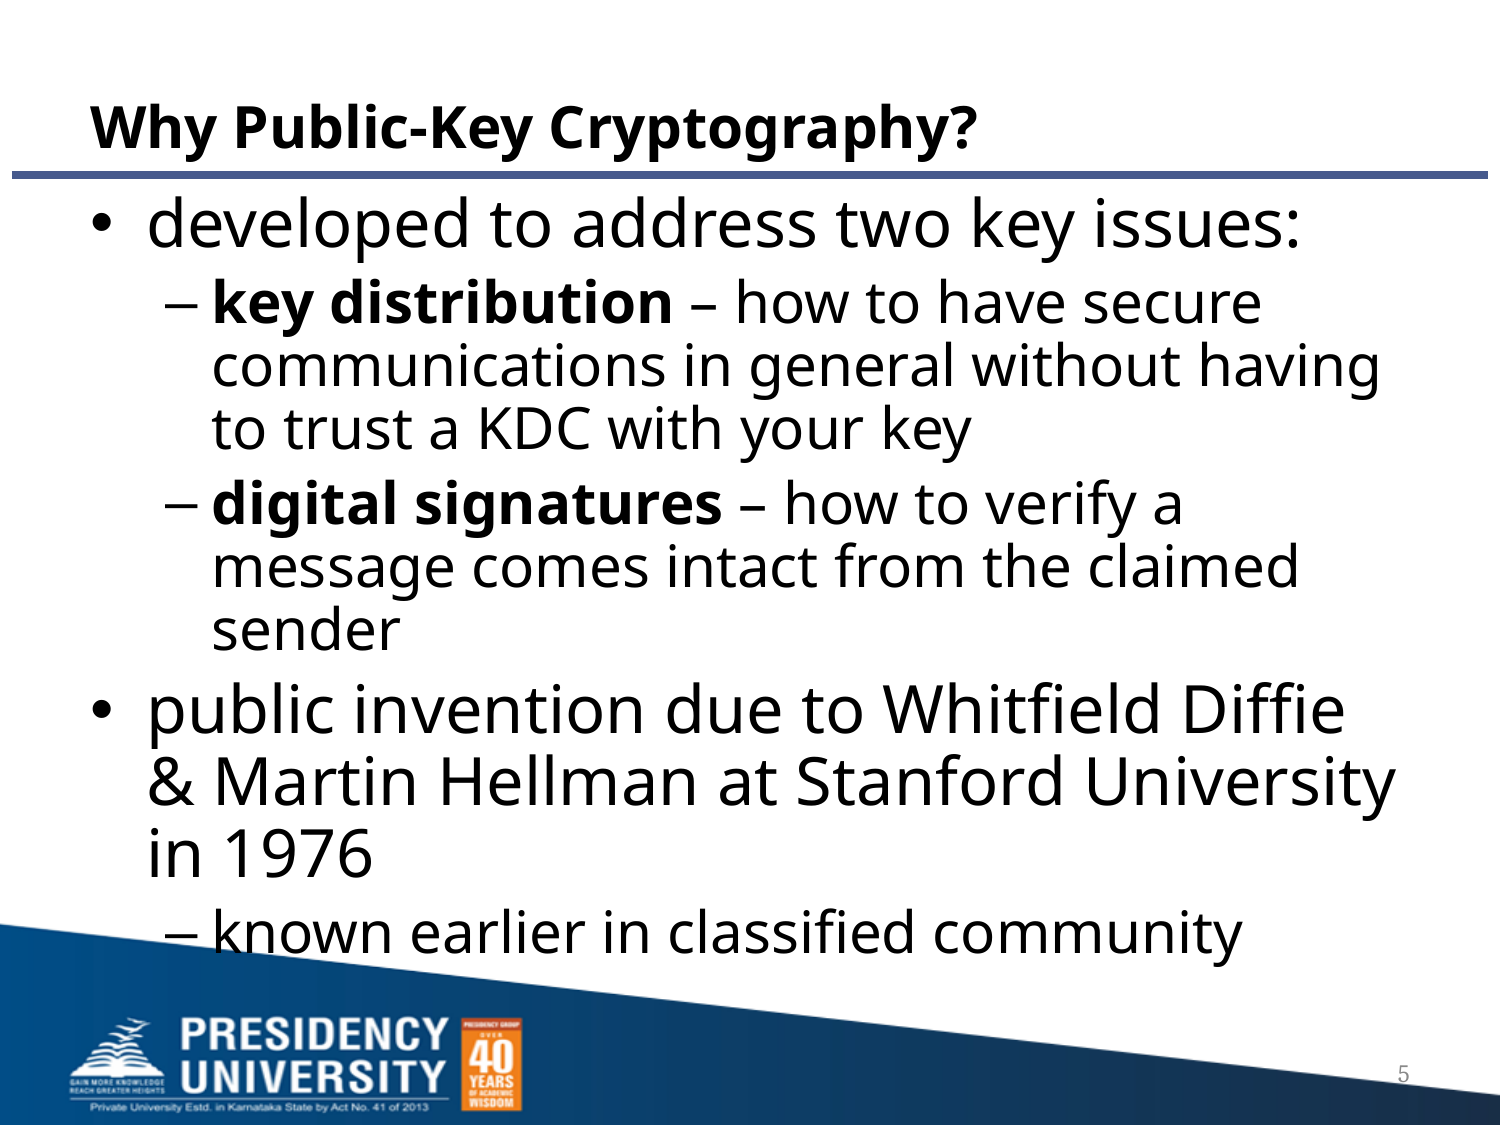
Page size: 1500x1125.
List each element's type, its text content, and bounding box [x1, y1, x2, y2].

slide_number 5 [1074, 1042, 1425, 1103]
list developed to address two key issues: key distribution – how to have secure communications in general without having to trust a KDC with your key digital signatures – how to verify a message comes intact from the claimed sender public invention due to Whitfield Diffie & Martin Hellman at Stanford University in 1976 known earlier in classified community [75, 182, 1425, 950]
picture [0, 921, 1500, 1125]
title Why Public-Key Cryptography? [75, 50, 1425, 168]
